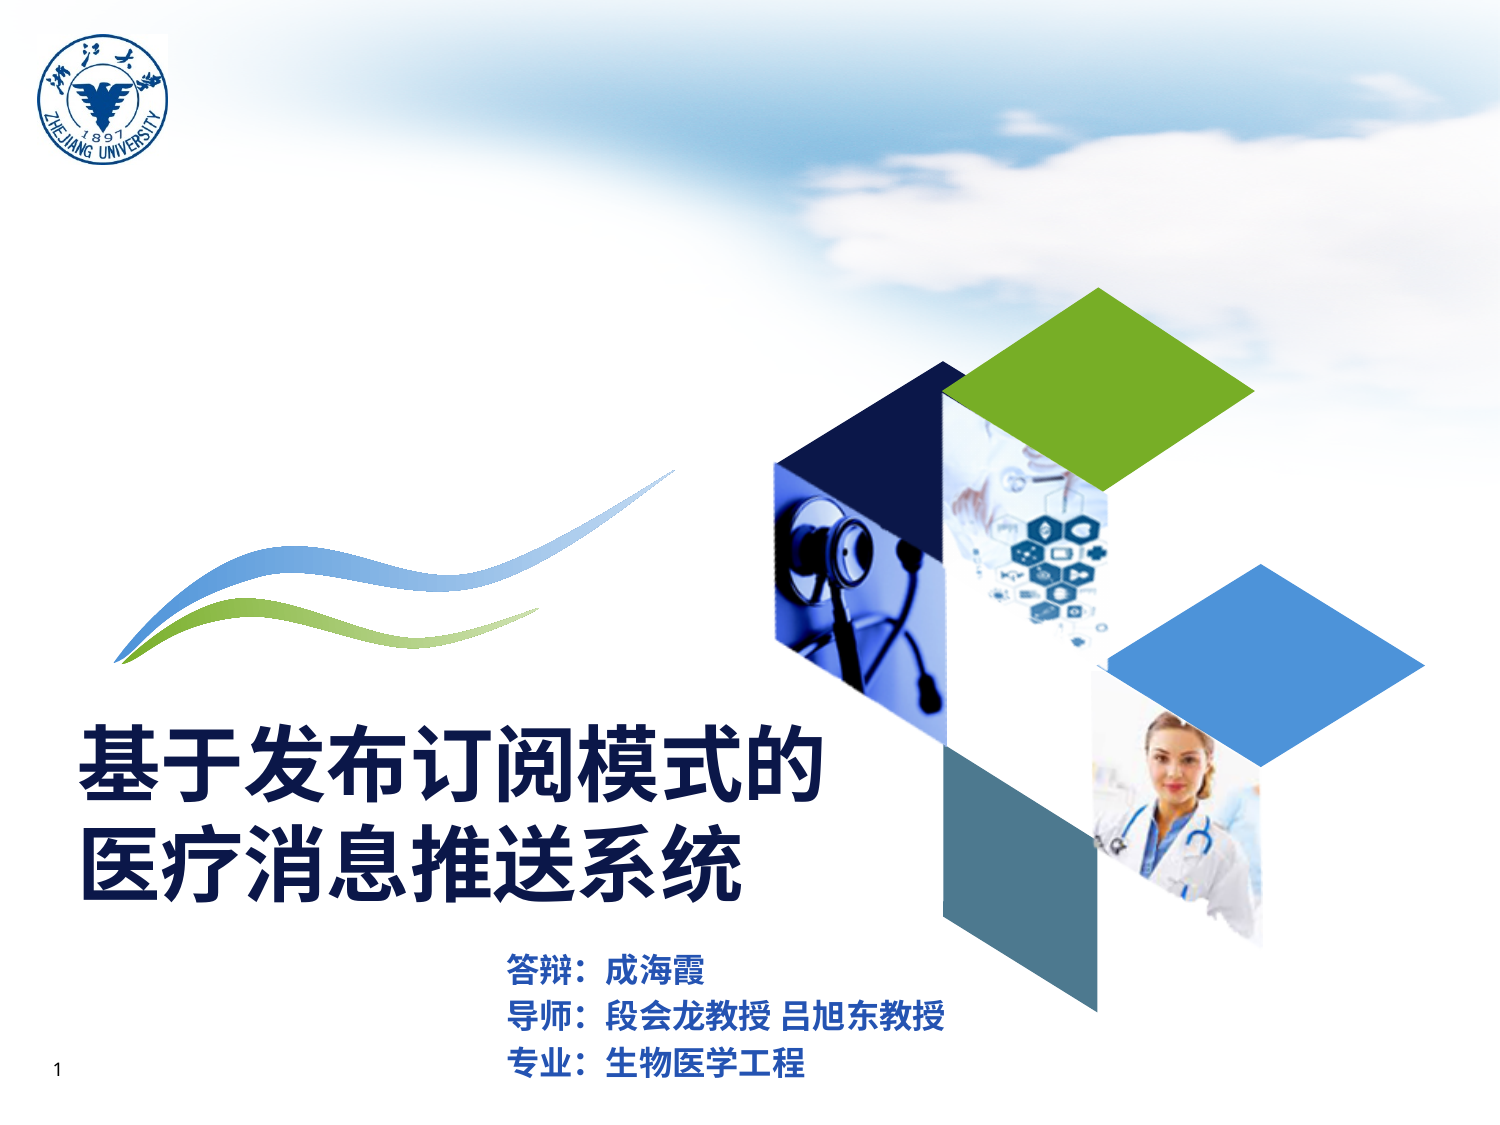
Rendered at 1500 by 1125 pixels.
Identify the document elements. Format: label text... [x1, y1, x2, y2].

text_box 答辩：成海霞 导师：段会龙教授 吕旭东教授 专业：生物医学工程 [491, 941, 1010, 1098]
picture [0, 0, 1500, 952]
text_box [112, 467, 675, 664]
title 基于发布订阅模式的医疗消息推送系统 [62, 712, 913, 913]
